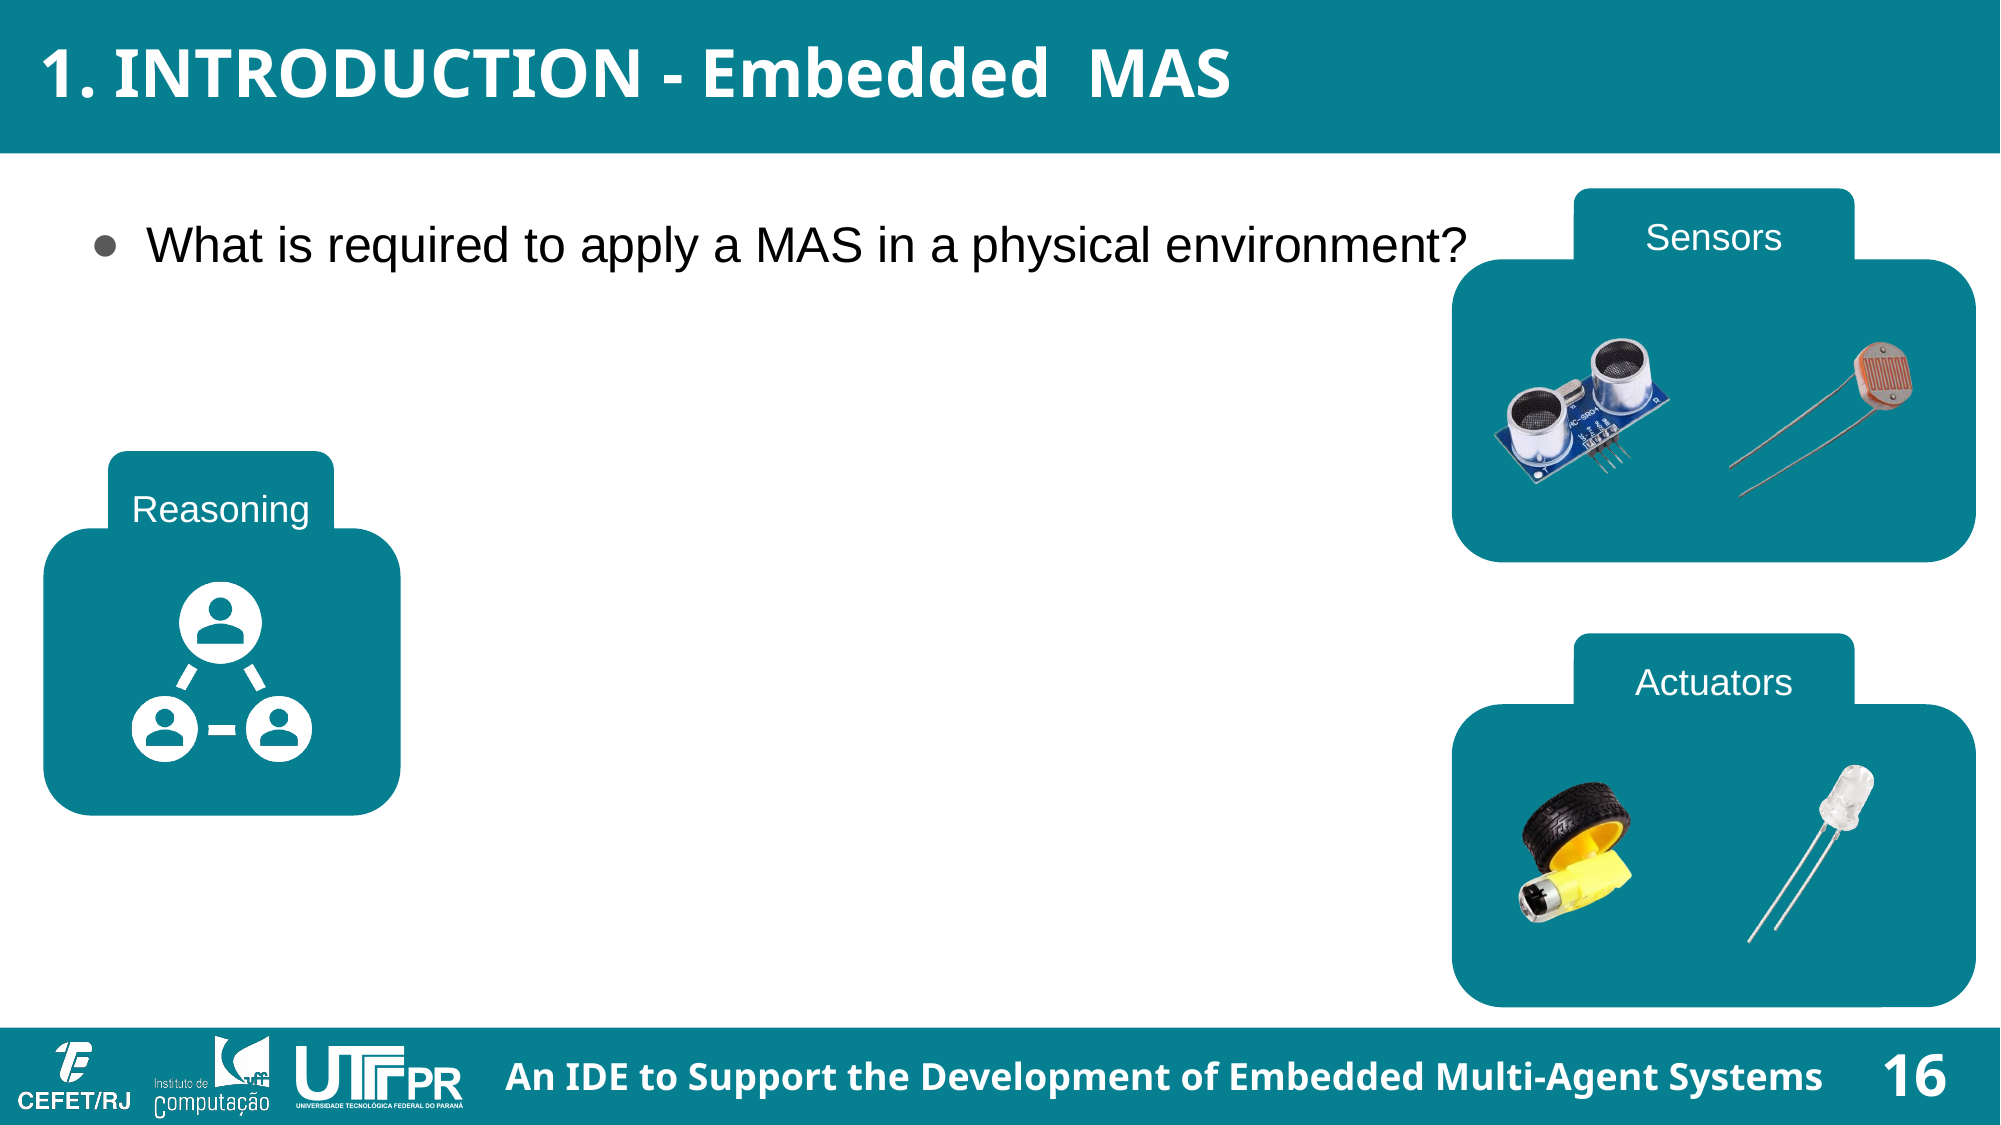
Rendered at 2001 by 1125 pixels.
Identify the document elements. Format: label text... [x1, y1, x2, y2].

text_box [43, 451, 401, 816]
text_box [1451, 188, 1976, 563]
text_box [1451, 633, 1976, 1008]
picture [152, 1033, 271, 1119]
text_box 1. INTRODUCTION - Embedded MAS [25, 23, 2000, 119]
text_box What is required to apply a MAS in a physical environment? [57, 188, 1451, 304]
picture [295, 1046, 463, 1109]
picture [18, 1021, 130, 1125]
